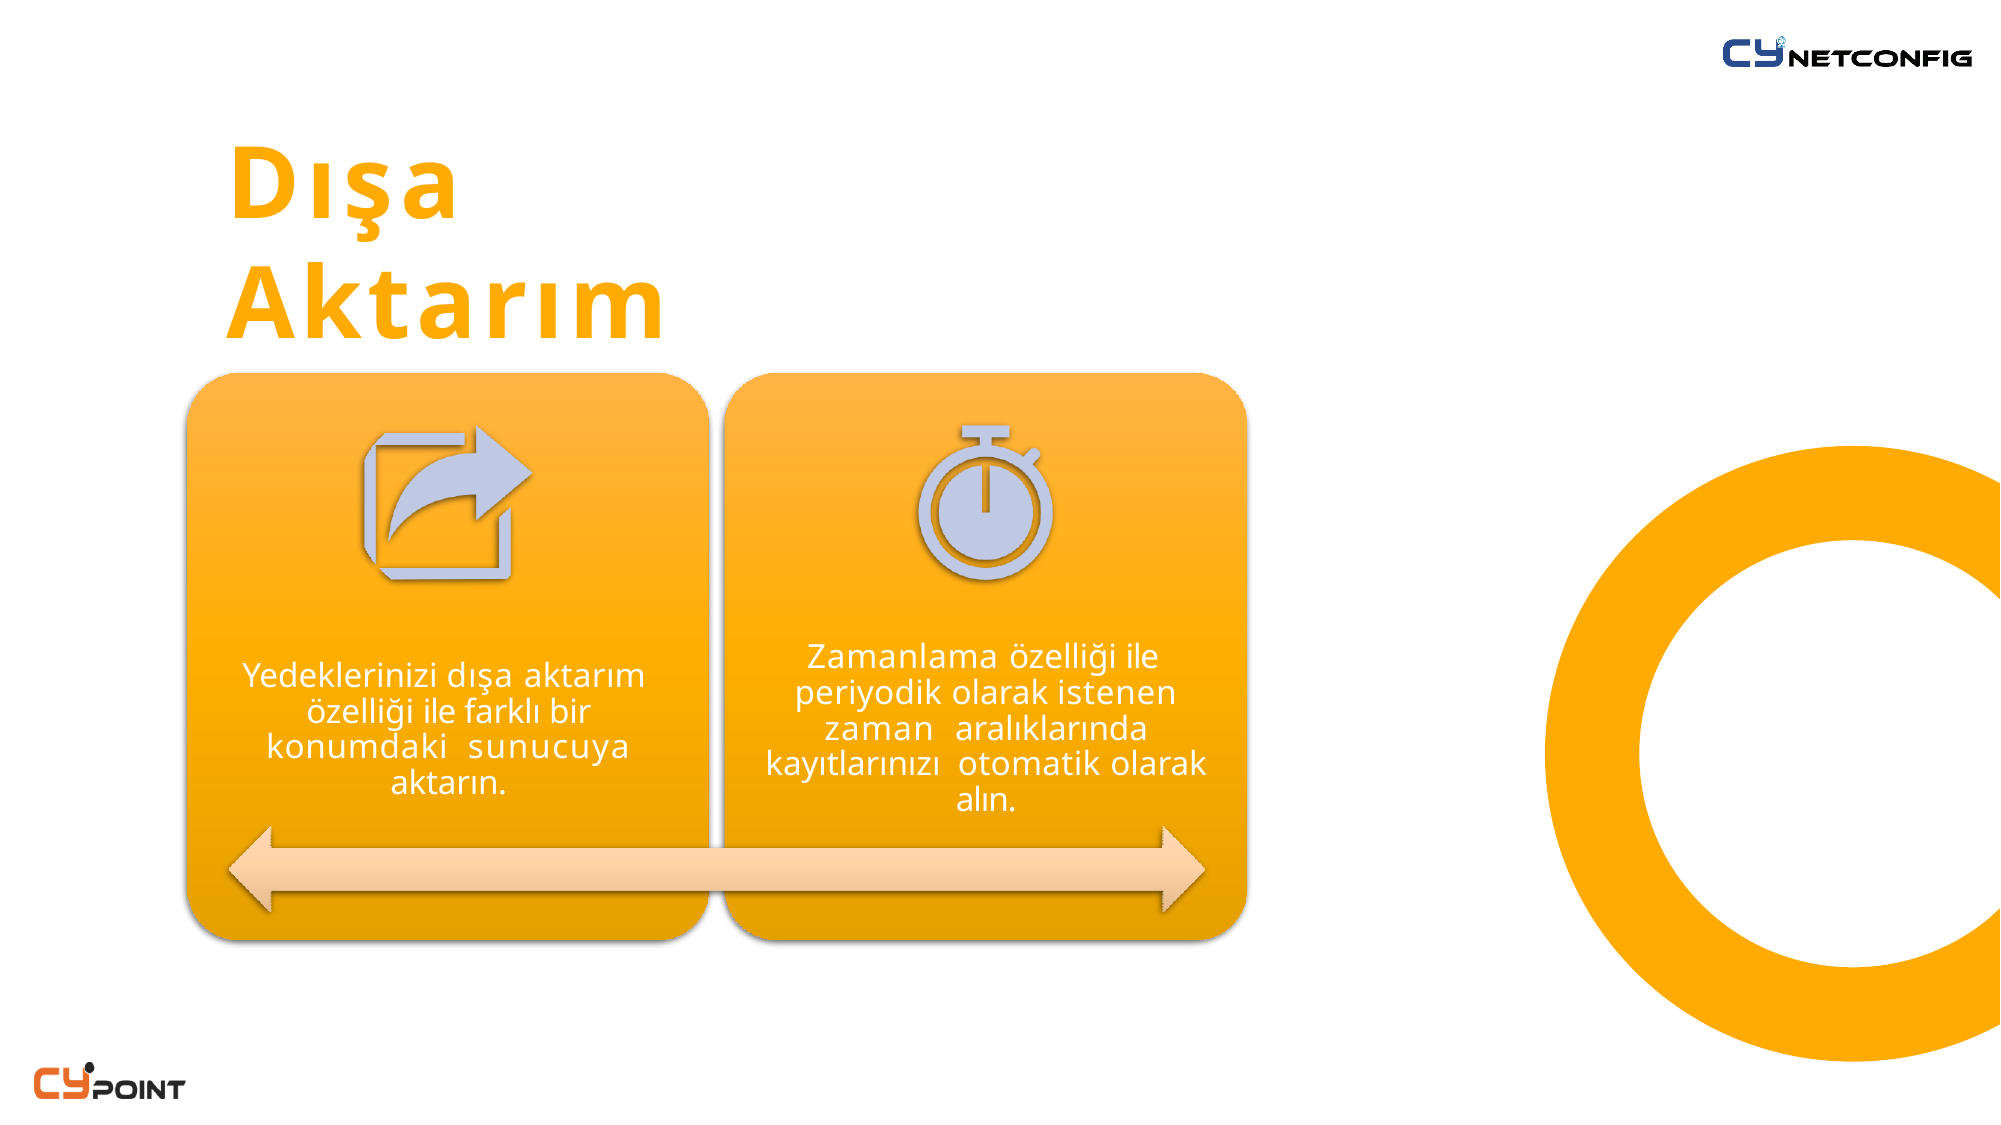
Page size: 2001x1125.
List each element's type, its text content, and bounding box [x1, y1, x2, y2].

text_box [218, 400, 1215, 924]
text_box [34, 1062, 186, 1099]
text_box [1723, 36, 1972, 67]
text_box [343, 366, 1263, 953]
title Dışa Aktarım [224, 116, 875, 359]
text_box [1545, 445, 2000, 1062]
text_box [178, 368, 340, 951]
